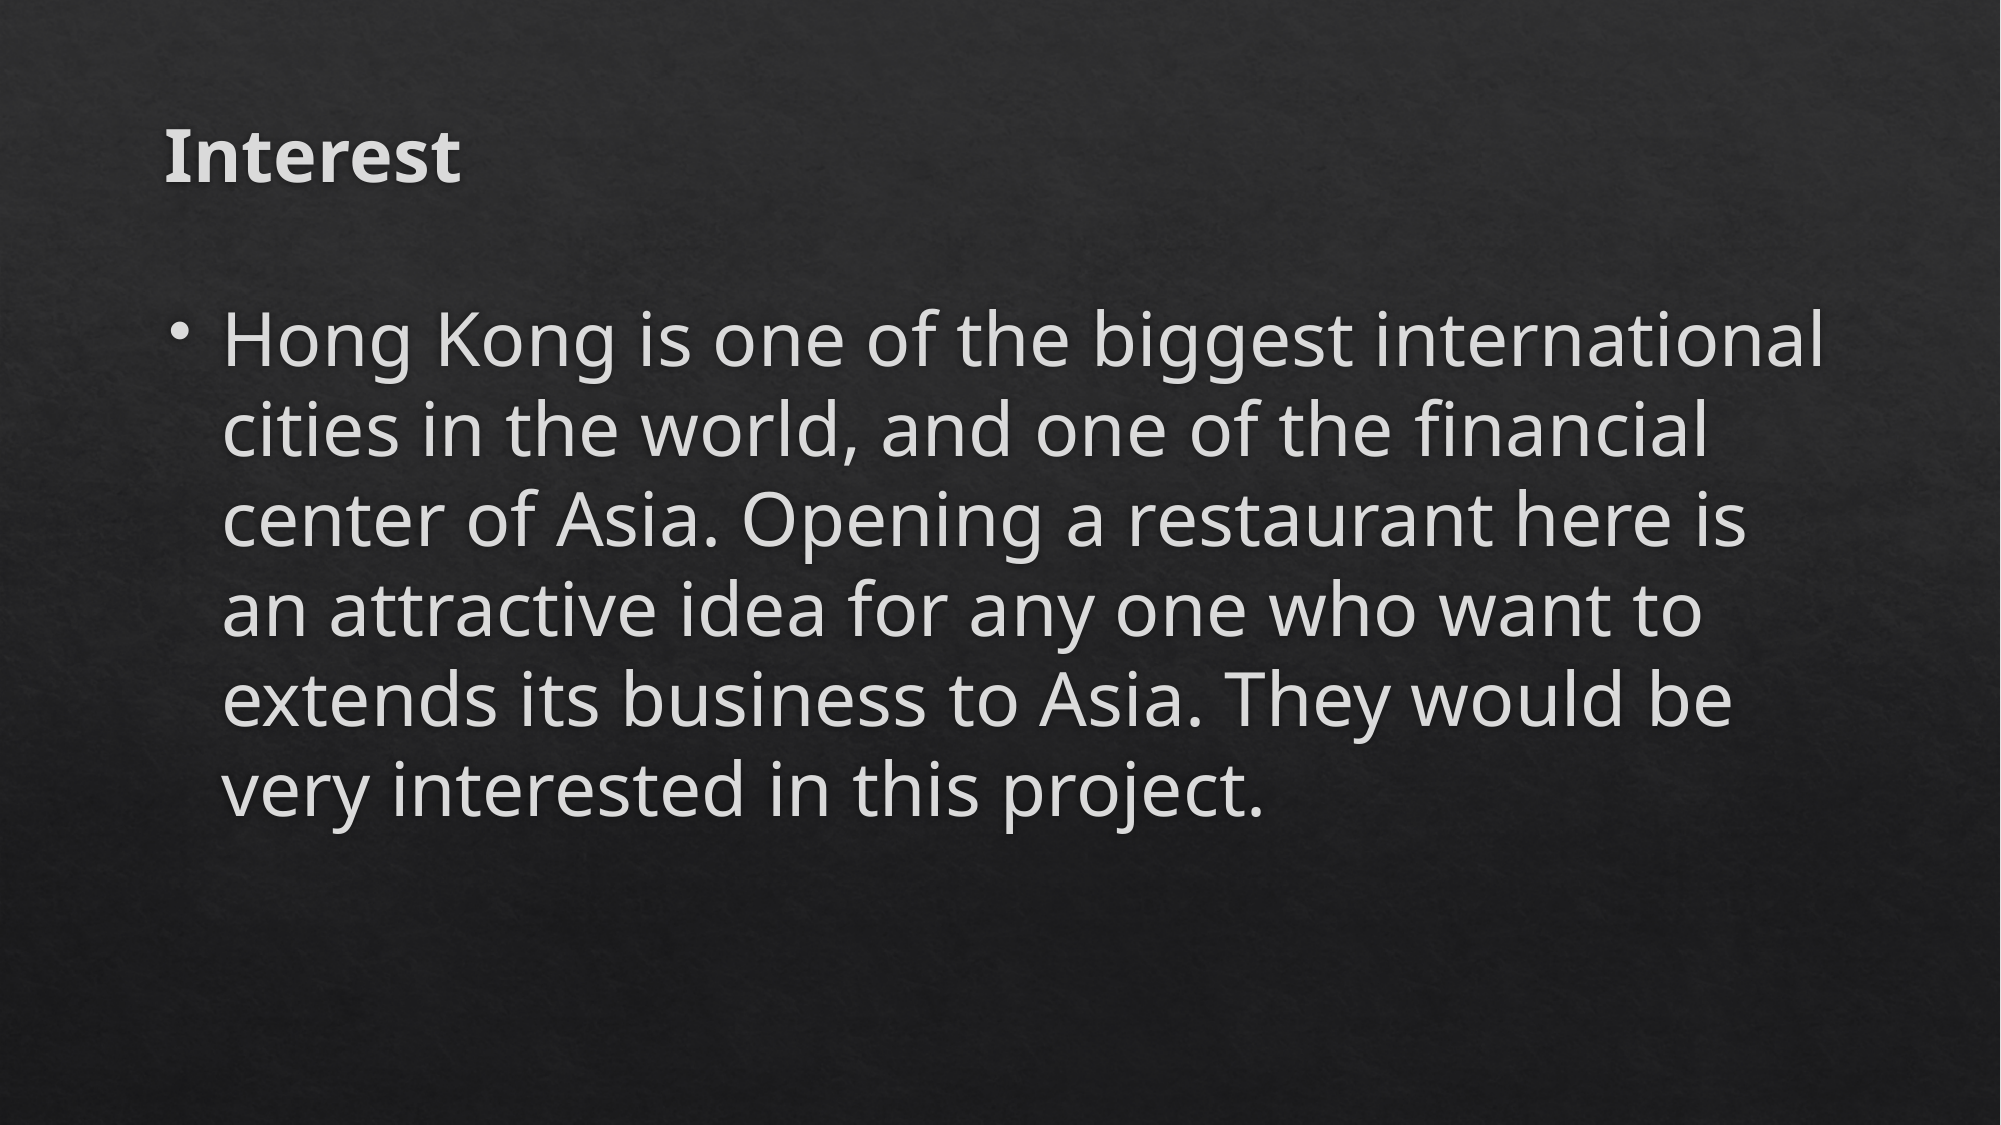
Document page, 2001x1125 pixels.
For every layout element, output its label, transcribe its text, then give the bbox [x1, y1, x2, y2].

title Interest [149, 99, 1849, 260]
list Hong Kong is one of the biggest international cities in the world, and one of the ﬁnancial center of Asia. Opening a restaurant here is an attractive idea for any one who want to extends its business to Asia. They would be very interested in this project. [149, 284, 1849, 950]
